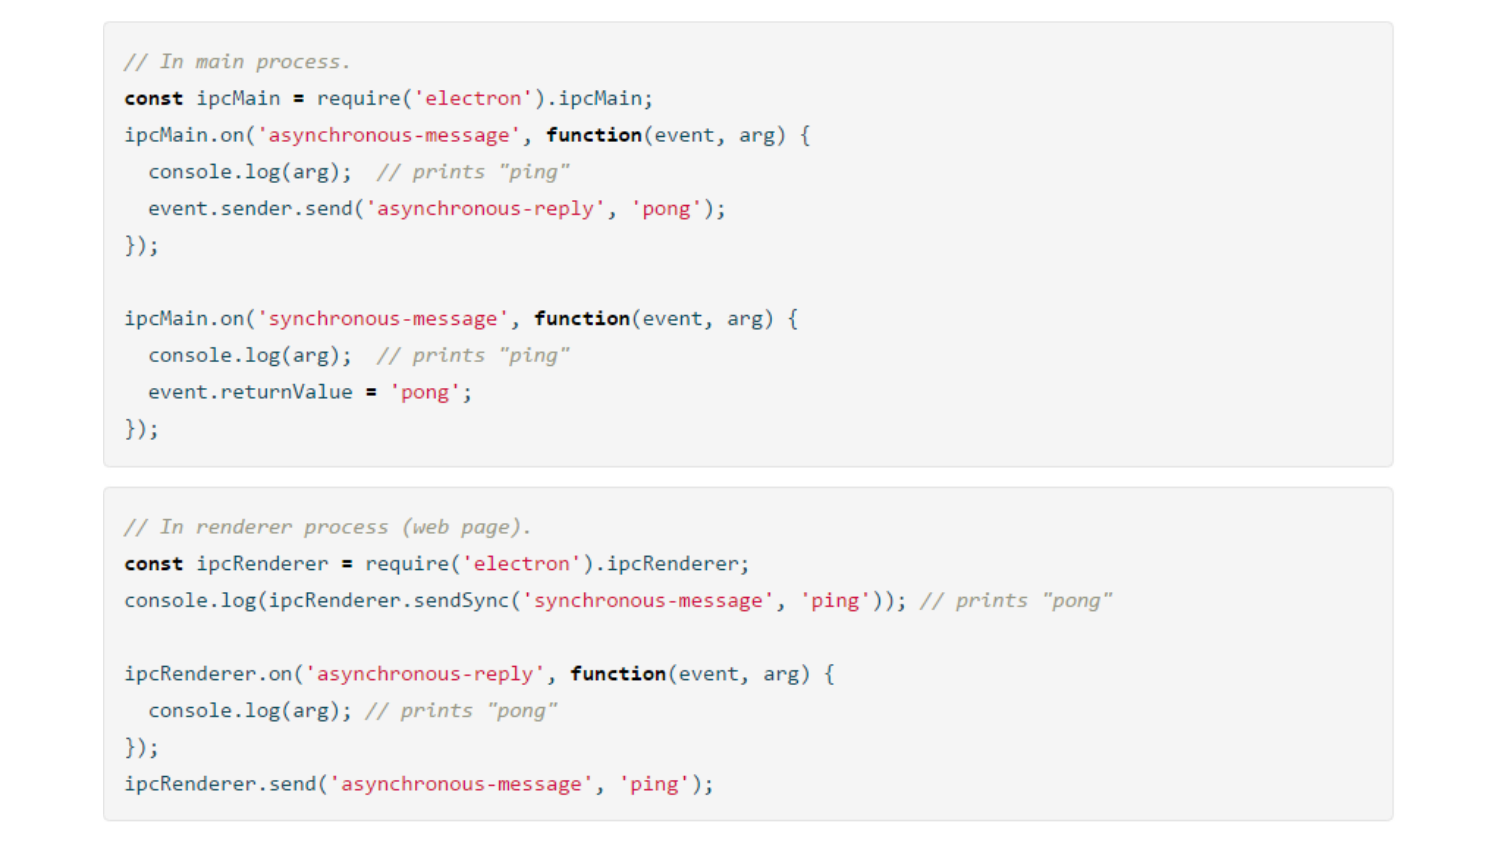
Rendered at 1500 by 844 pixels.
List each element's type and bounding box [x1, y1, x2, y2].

picture [102, 20, 1397, 824]
